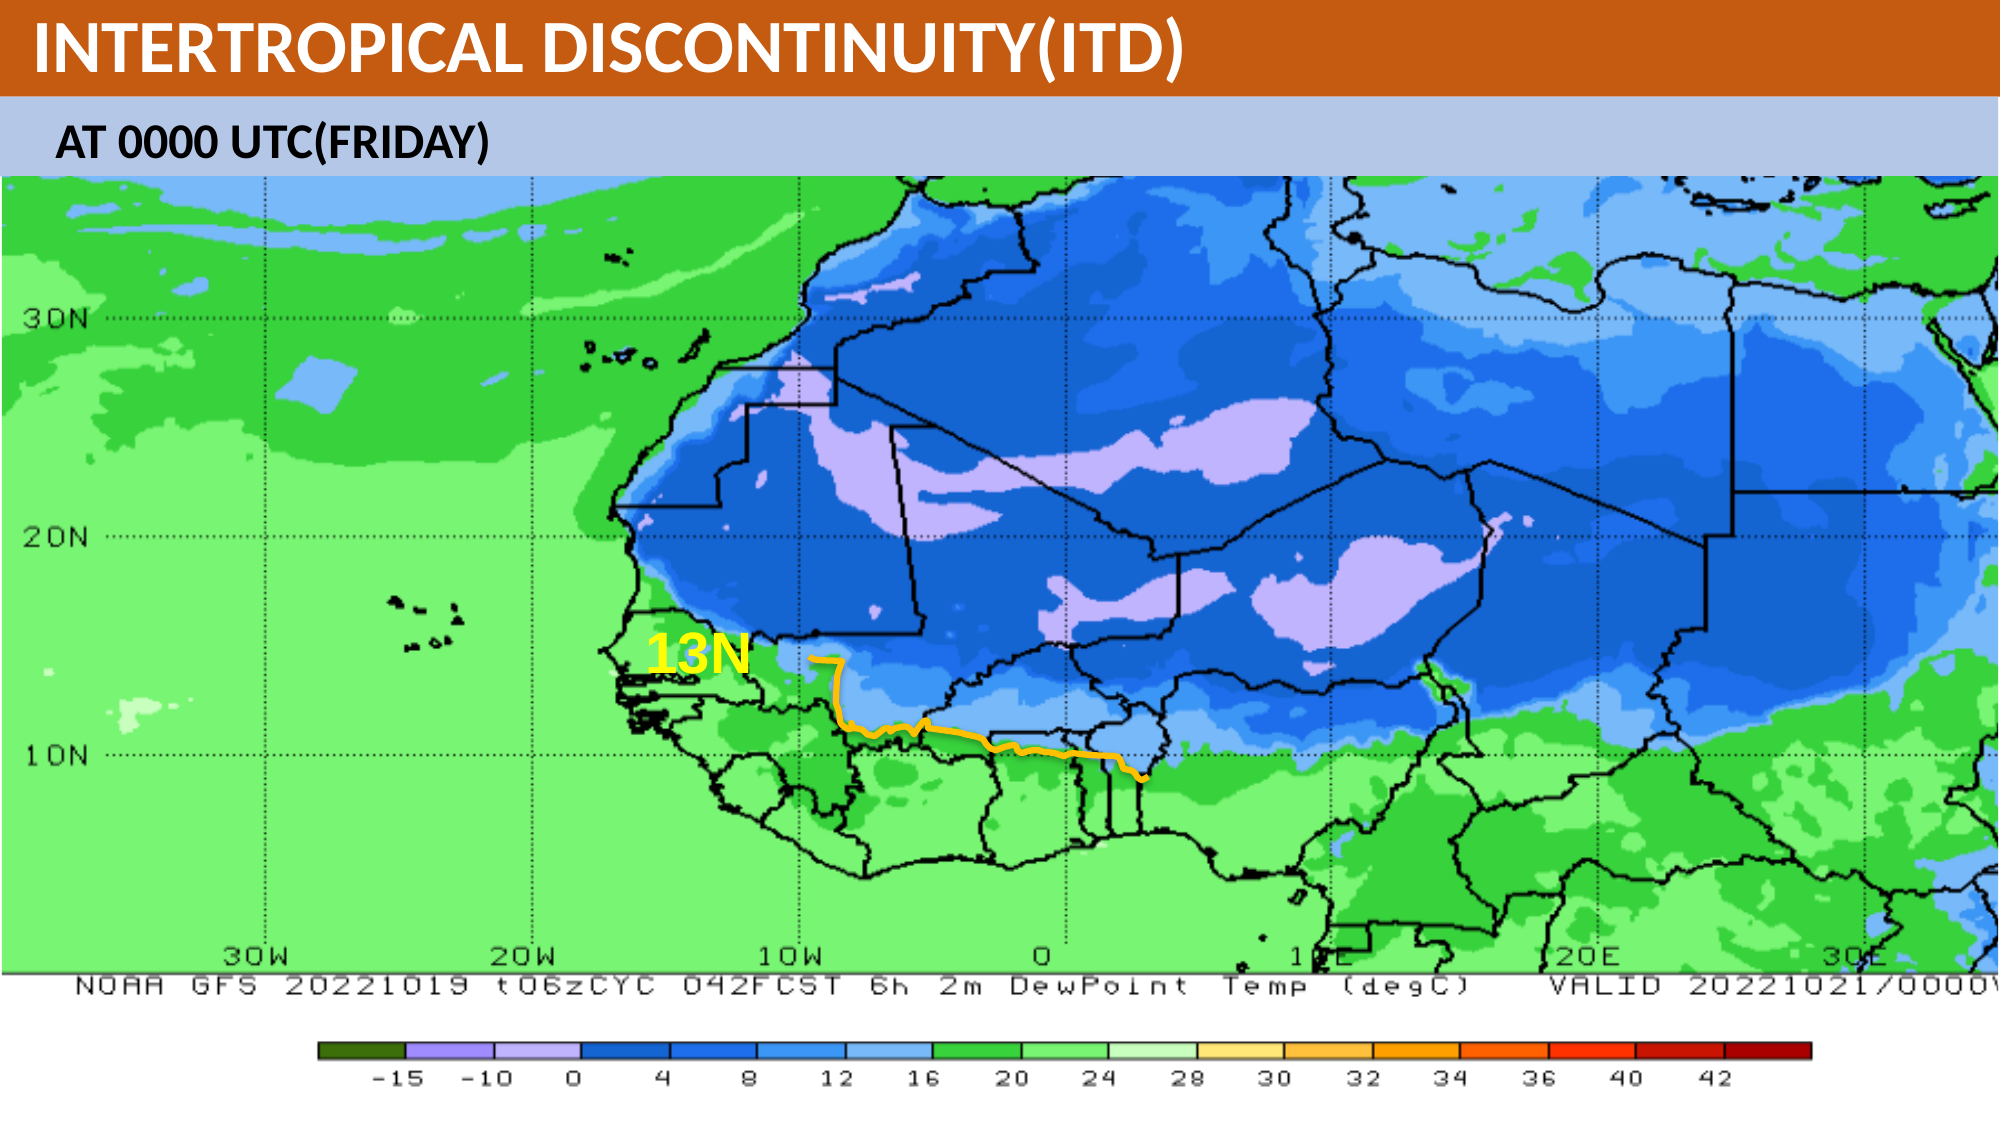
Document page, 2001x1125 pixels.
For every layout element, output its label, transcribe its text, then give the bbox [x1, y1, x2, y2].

list AT 0000 UTC(FRIDAY) [0, 96, 1999, 173]
title INTERTROPICAL DISCONTINUITY(ITD) [0, 0, 2000, 97]
picture [1, 176, 1999, 1125]
